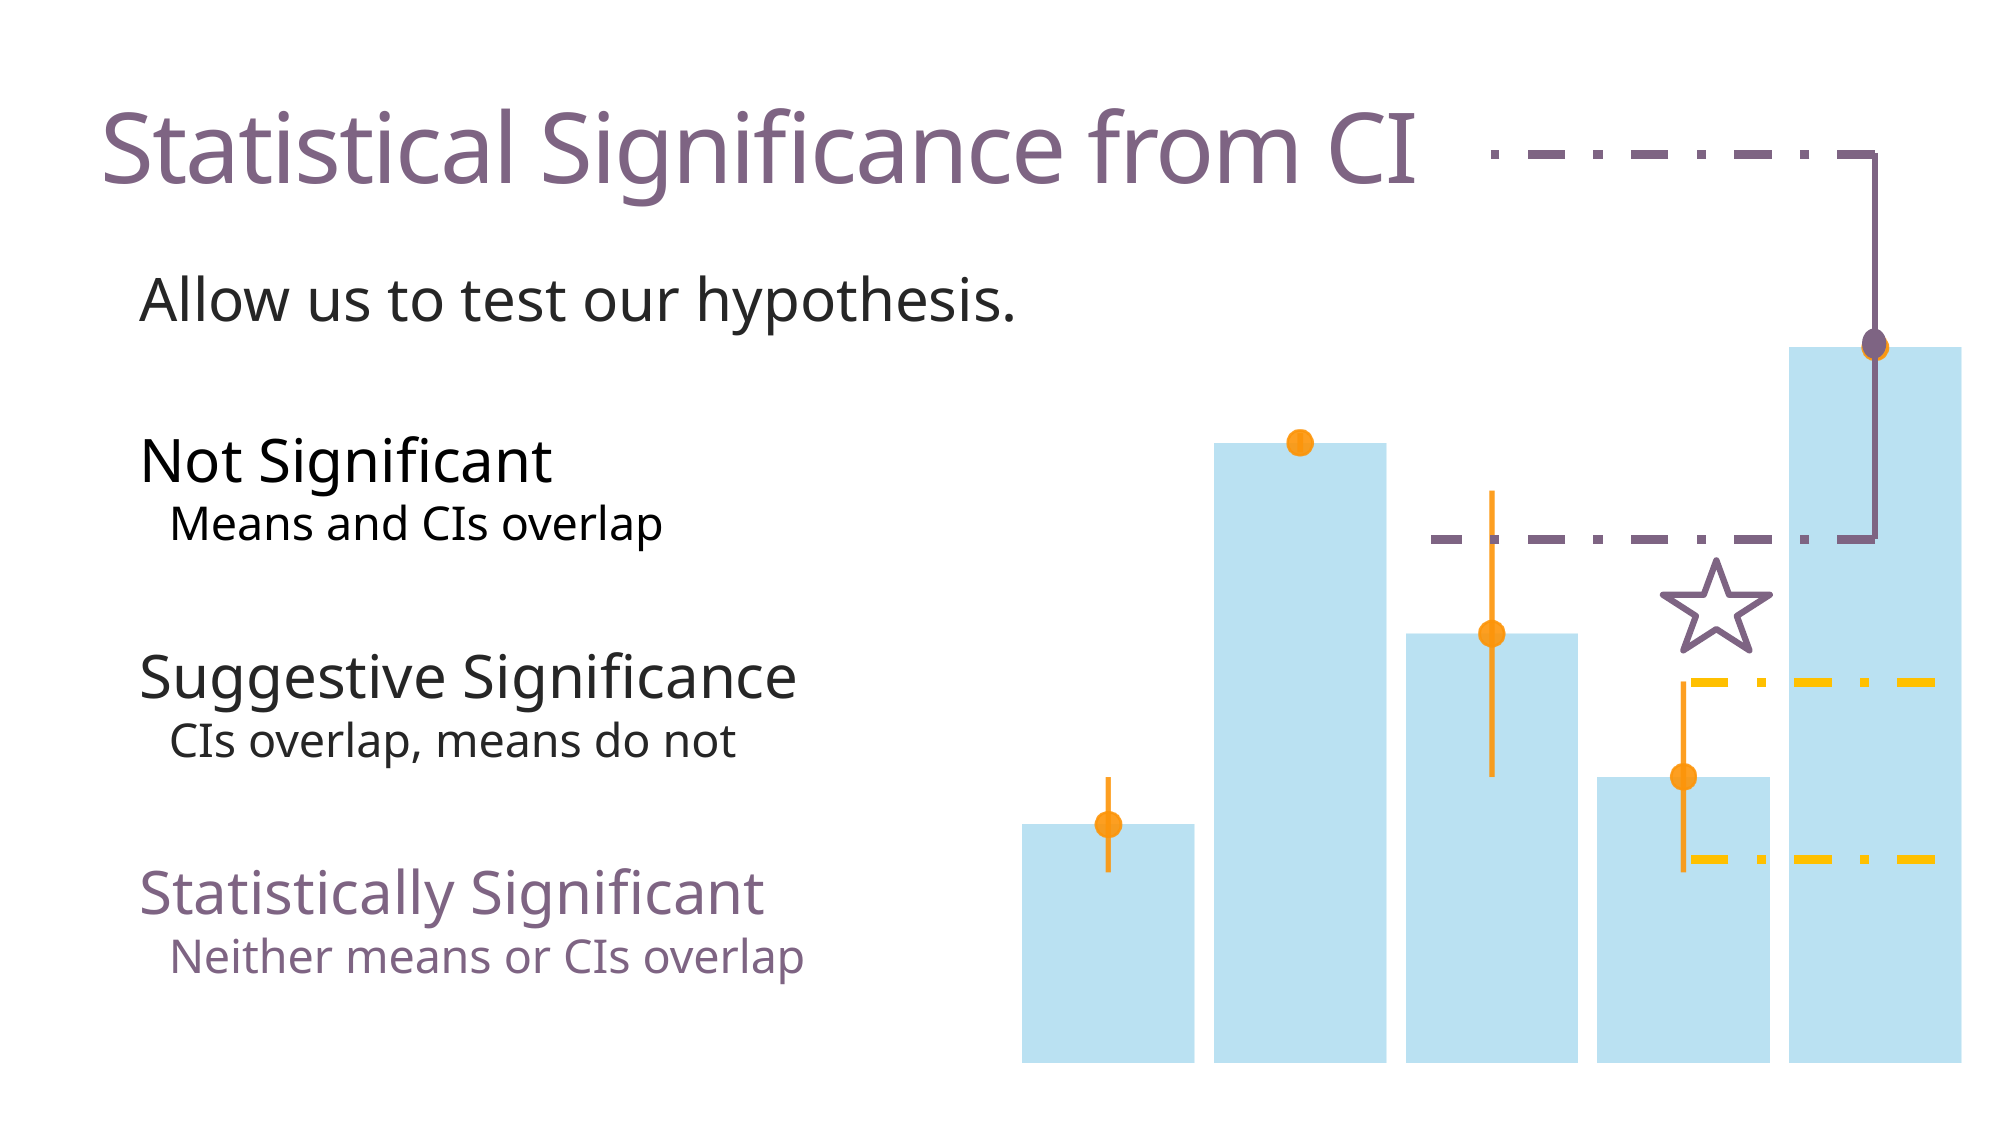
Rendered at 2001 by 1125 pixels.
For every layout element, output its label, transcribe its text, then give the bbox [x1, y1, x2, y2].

picture [992, 111, 1990, 1108]
title Statistical Significance from CI [85, 63, 1853, 245]
list Allow us to test our hypothesis. Not Significant Means and CIs overlap Suggestive Significance CIs overlap, means do not Statistically Significant Neither means or CIs overlap [111, 265, 987, 1058]
